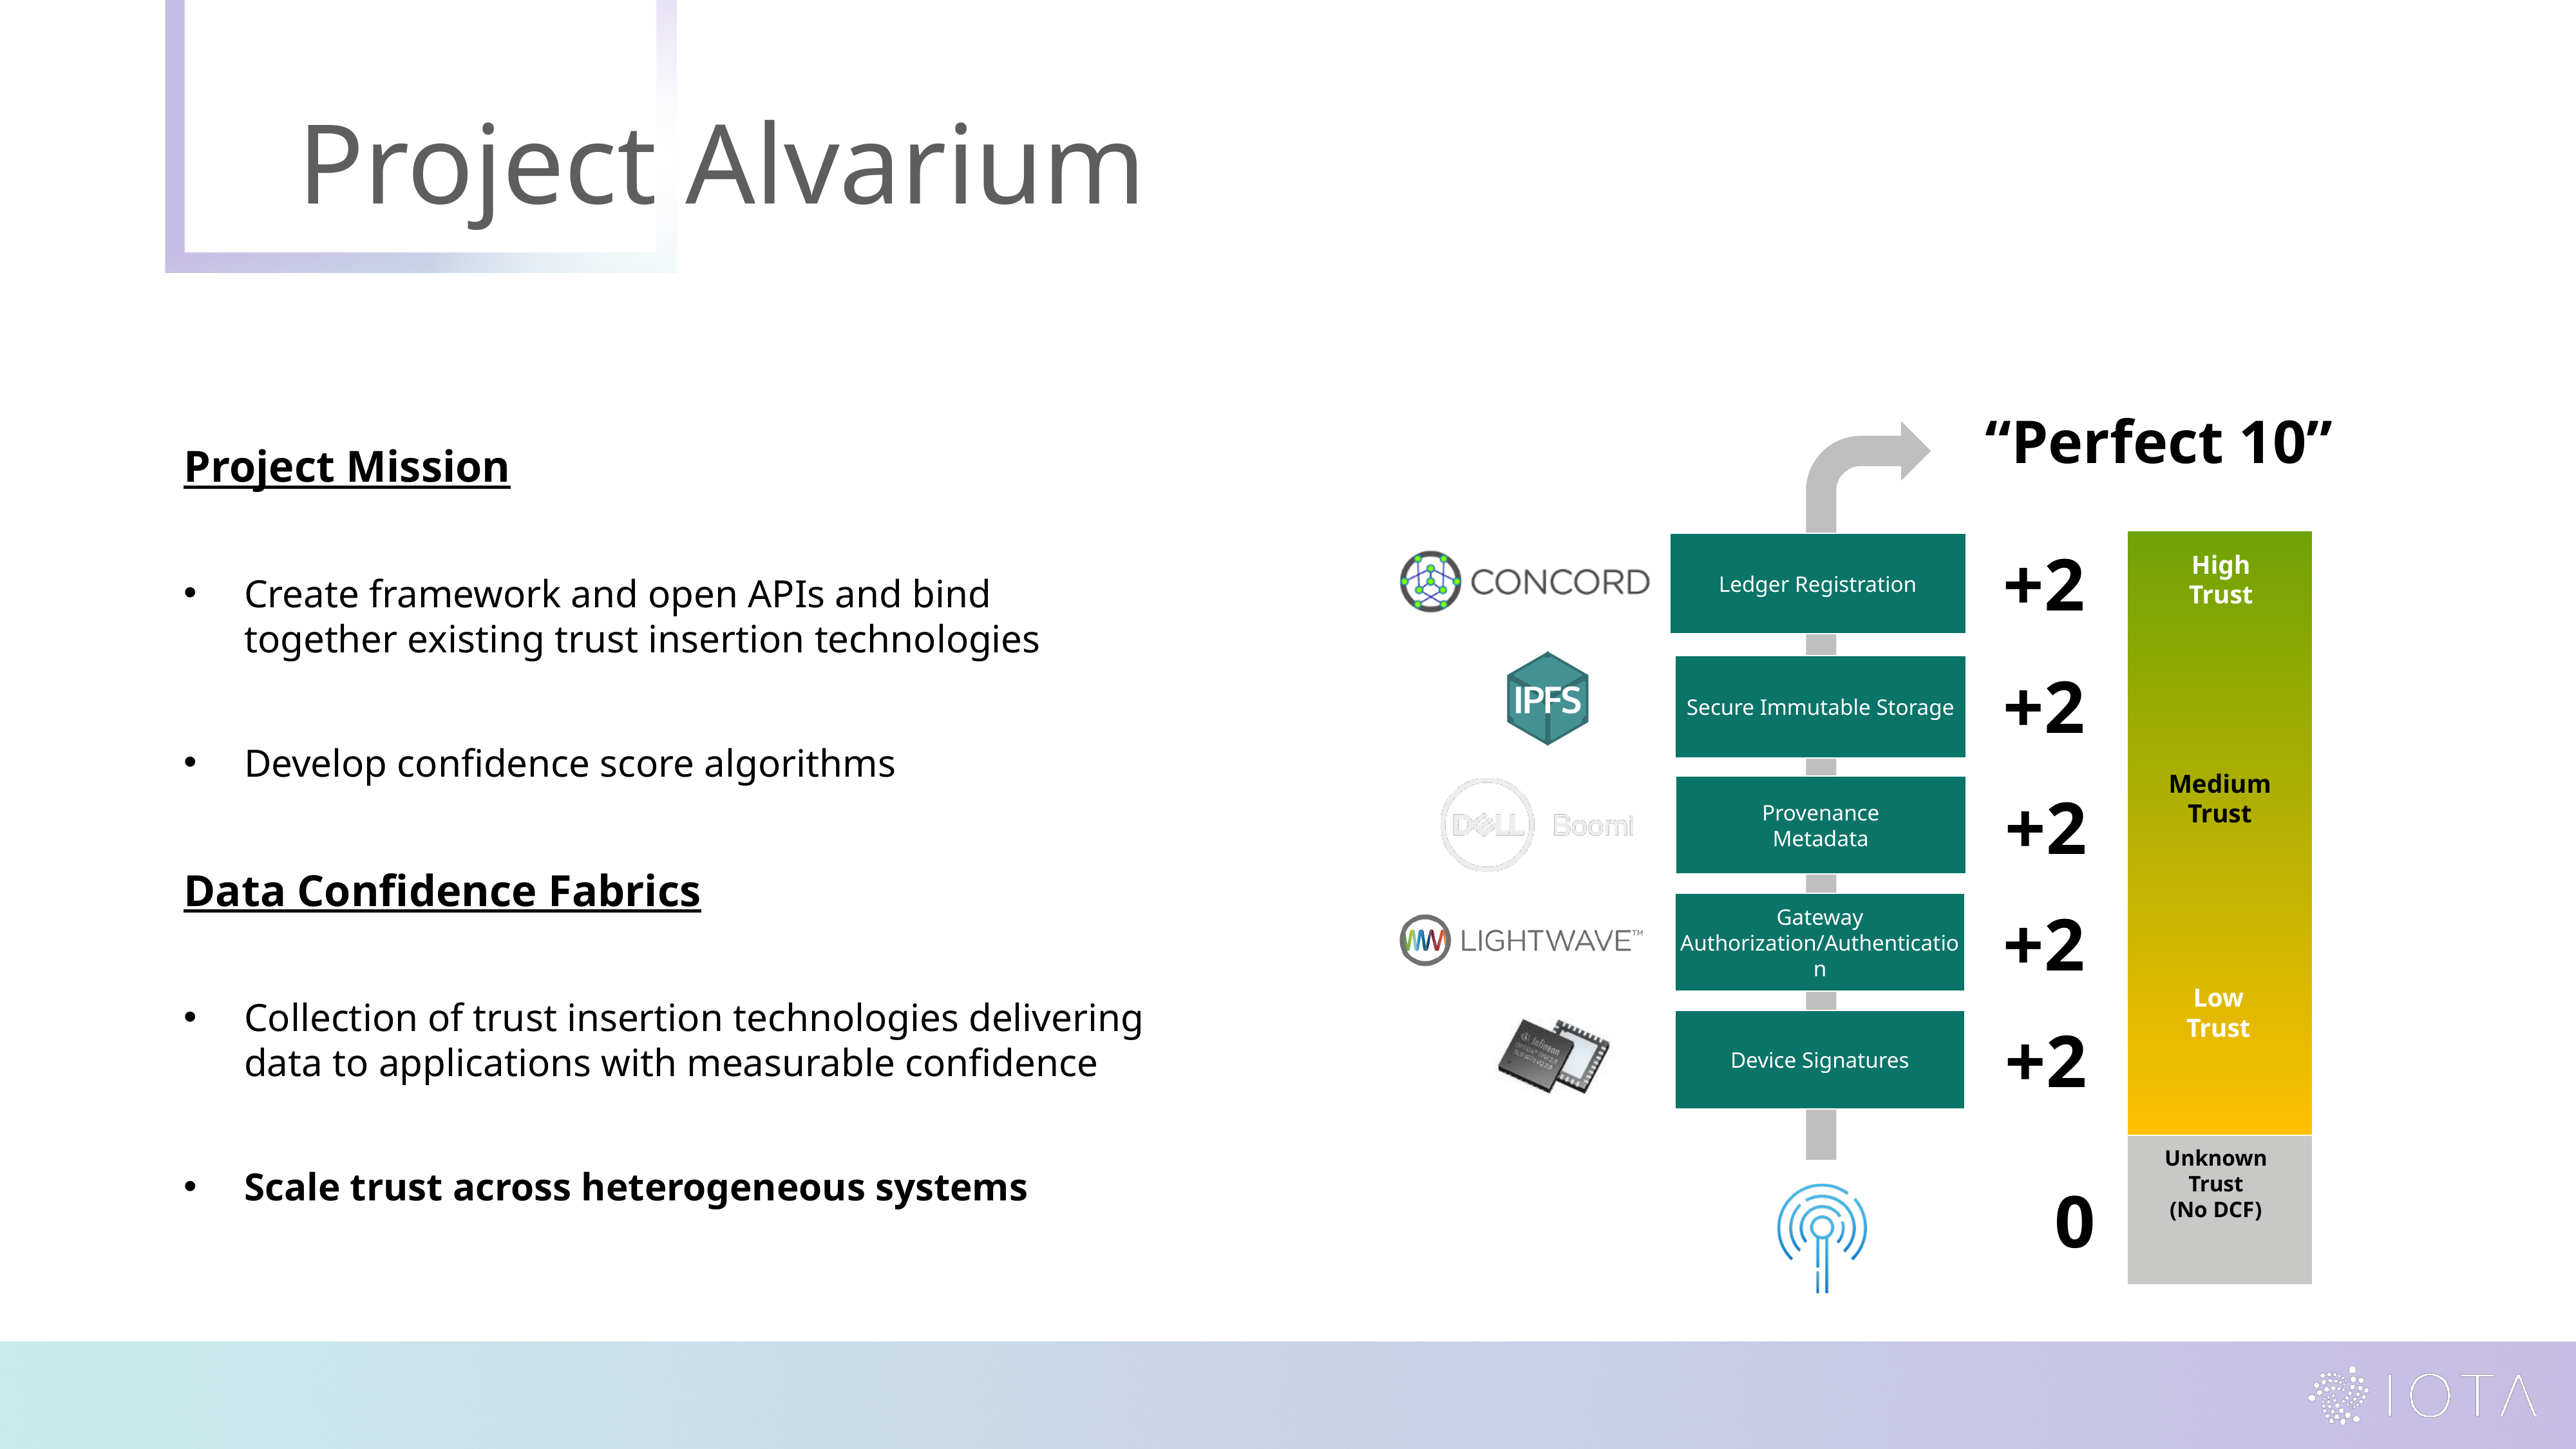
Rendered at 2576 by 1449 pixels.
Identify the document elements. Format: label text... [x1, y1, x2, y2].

picture [165, 0, 677, 273]
picture [0, 1341, 2576, 1449]
list Project Mission Create framework and open APIs and bind together existing trust insertion technologies Develop confidence score algorithms Data Confidence Fabrics Collection of trust insertion technologies delivering data to applications with measurable confidence Scale trust across heterogeneous systems [178, 332, 2398, 1315]
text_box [1388, 397, 2344, 1293]
title Project Alvarium [292, 39, 2284, 281]
